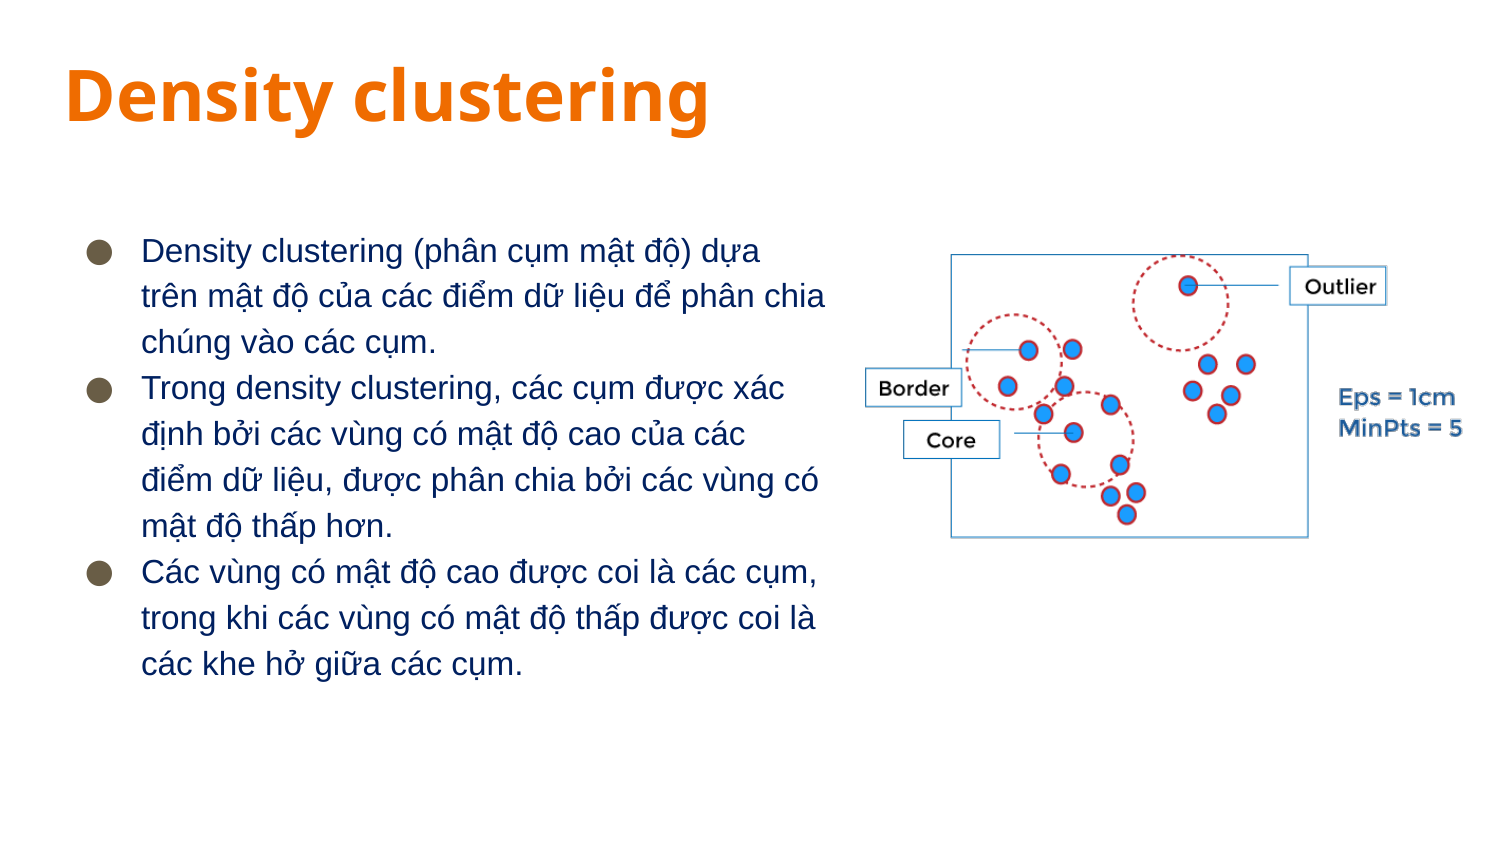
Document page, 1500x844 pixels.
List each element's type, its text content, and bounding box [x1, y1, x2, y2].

title Density clustering [48, 35, 1447, 152]
list Density clustering (phân cụm mật độ) dựa trên mật độ của các điểm dữ liệu để phân chia chúng vào các cụm. Trong density clustering, các cụm được xác định bởi các vùng có mật độ cao của các điểm dữ liệu, được phân chia bởi các vùng có mật độ thấp hơn. Các vùng có mật độ cao được coi là các cụm, trong khi các vùng có mật độ thấp được coi là các khe hở giữa các cụm. [51, 207, 842, 750]
picture [842, 232, 1477, 553]
